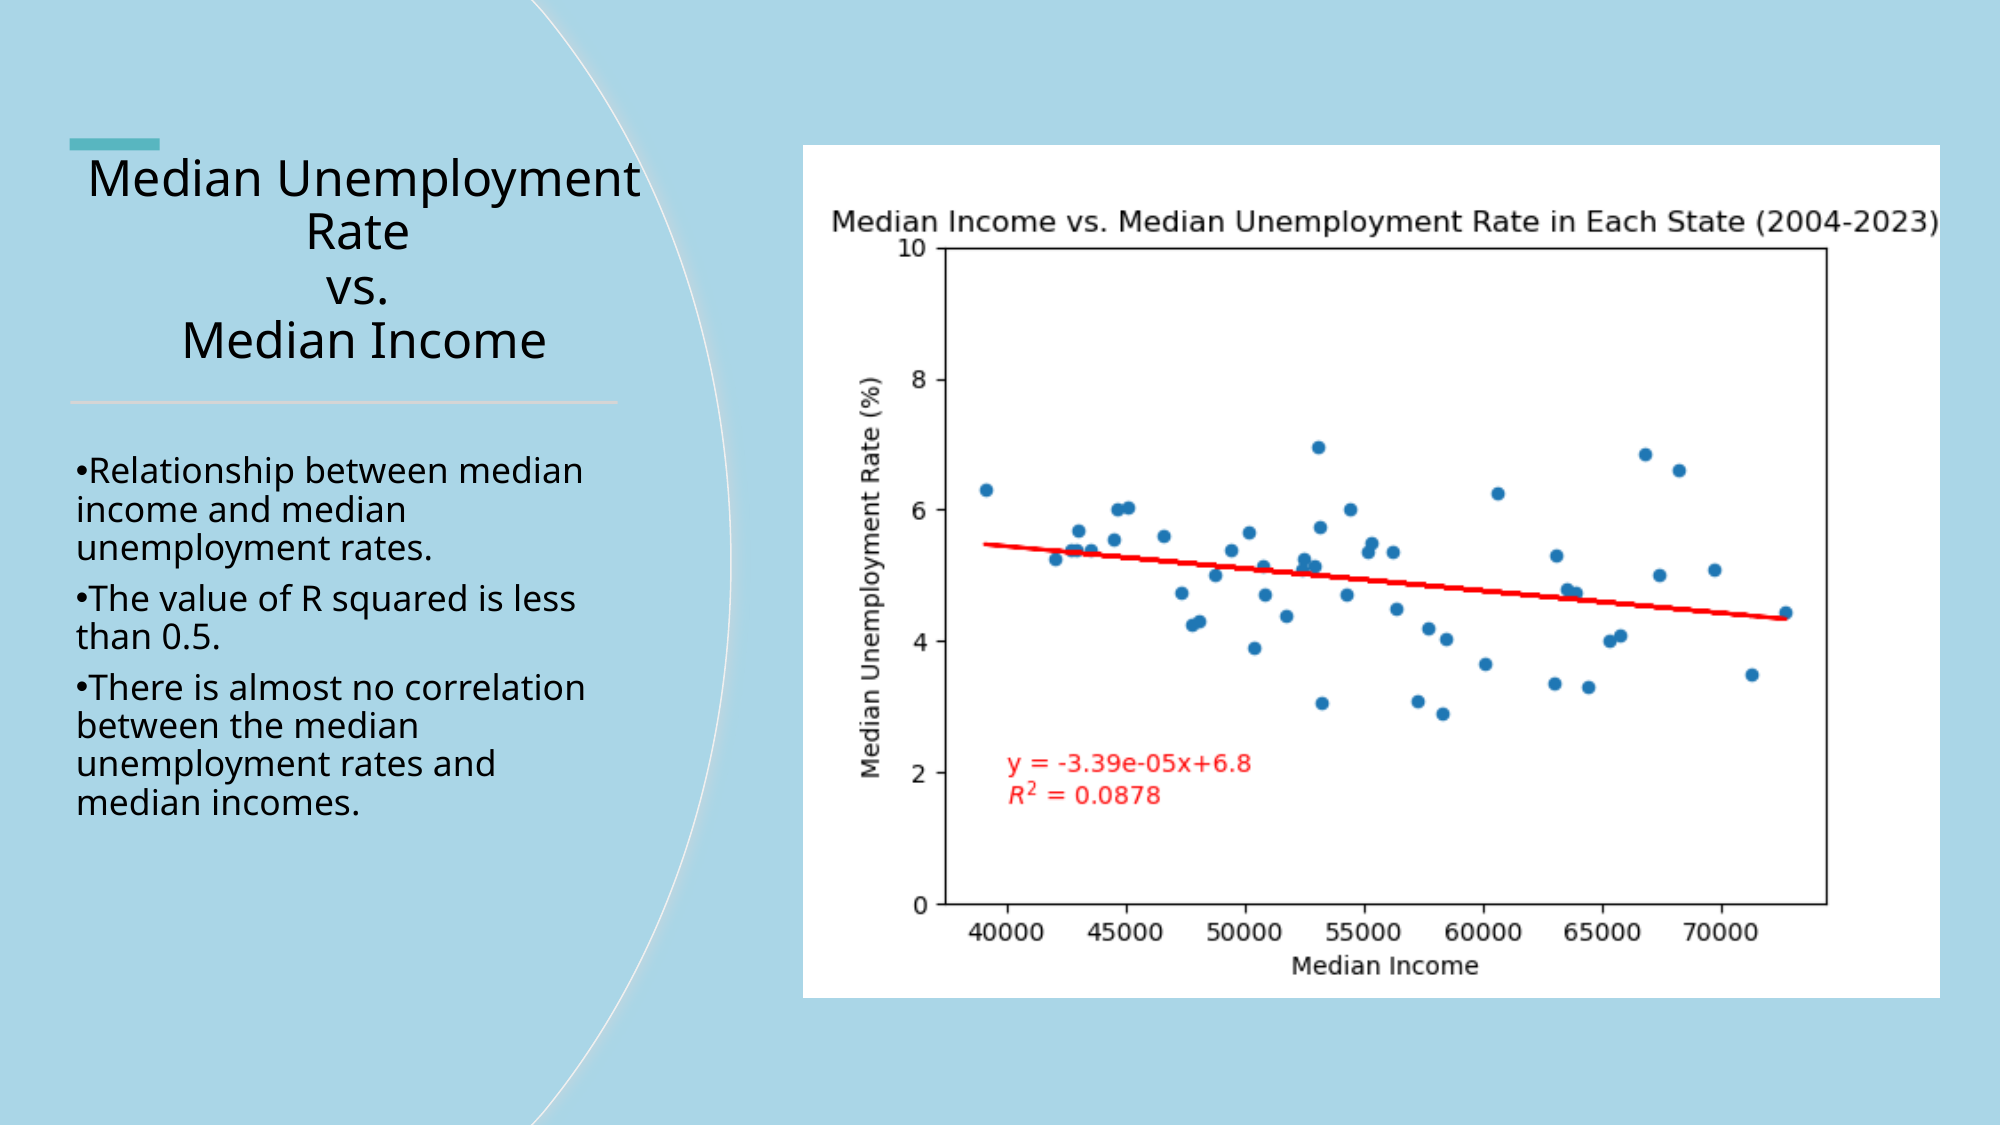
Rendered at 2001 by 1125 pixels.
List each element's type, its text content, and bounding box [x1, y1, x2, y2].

text_box [69, 399, 619, 405]
title Median Unemployment Rate vs. Median Income [30, 191, 699, 377]
picture [803, 145, 1940, 998]
text_box [68, 137, 161, 152]
text_box Relationship between median income and median unemployment rates. The value of R squared is less than 0.5. There is almost no correlation between the median unemployment rates and median incomes. [60, 445, 625, 972]
text_box [0, 0, 731, 1125]
text_box [554, 0, 2000, 1125]
